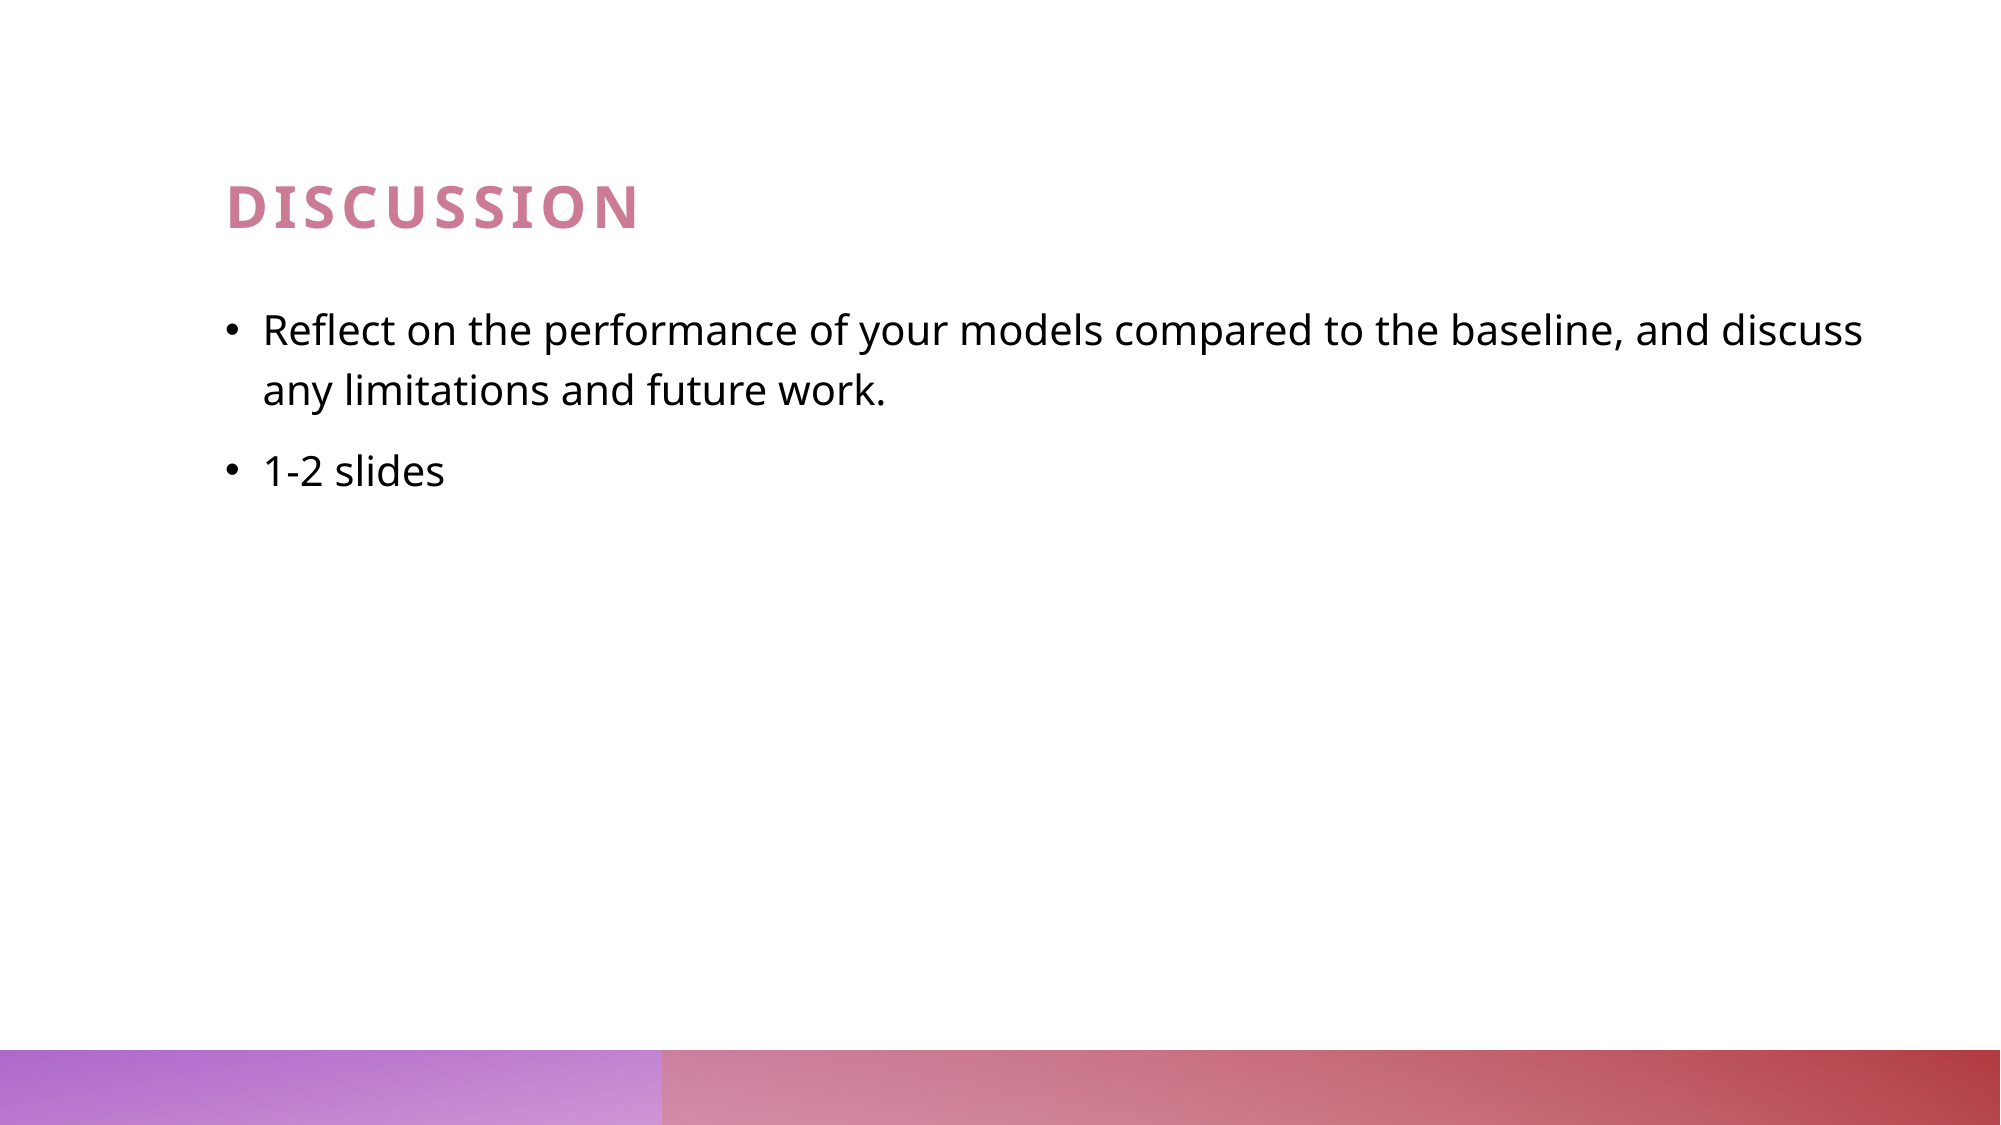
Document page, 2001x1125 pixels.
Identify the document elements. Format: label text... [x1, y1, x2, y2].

title Discussion [225, 130, 1905, 280]
list Reflect on the performance of your models compared to the baseline, and discuss any limitations and future work. 1-2 slides [225, 293, 1905, 996]
